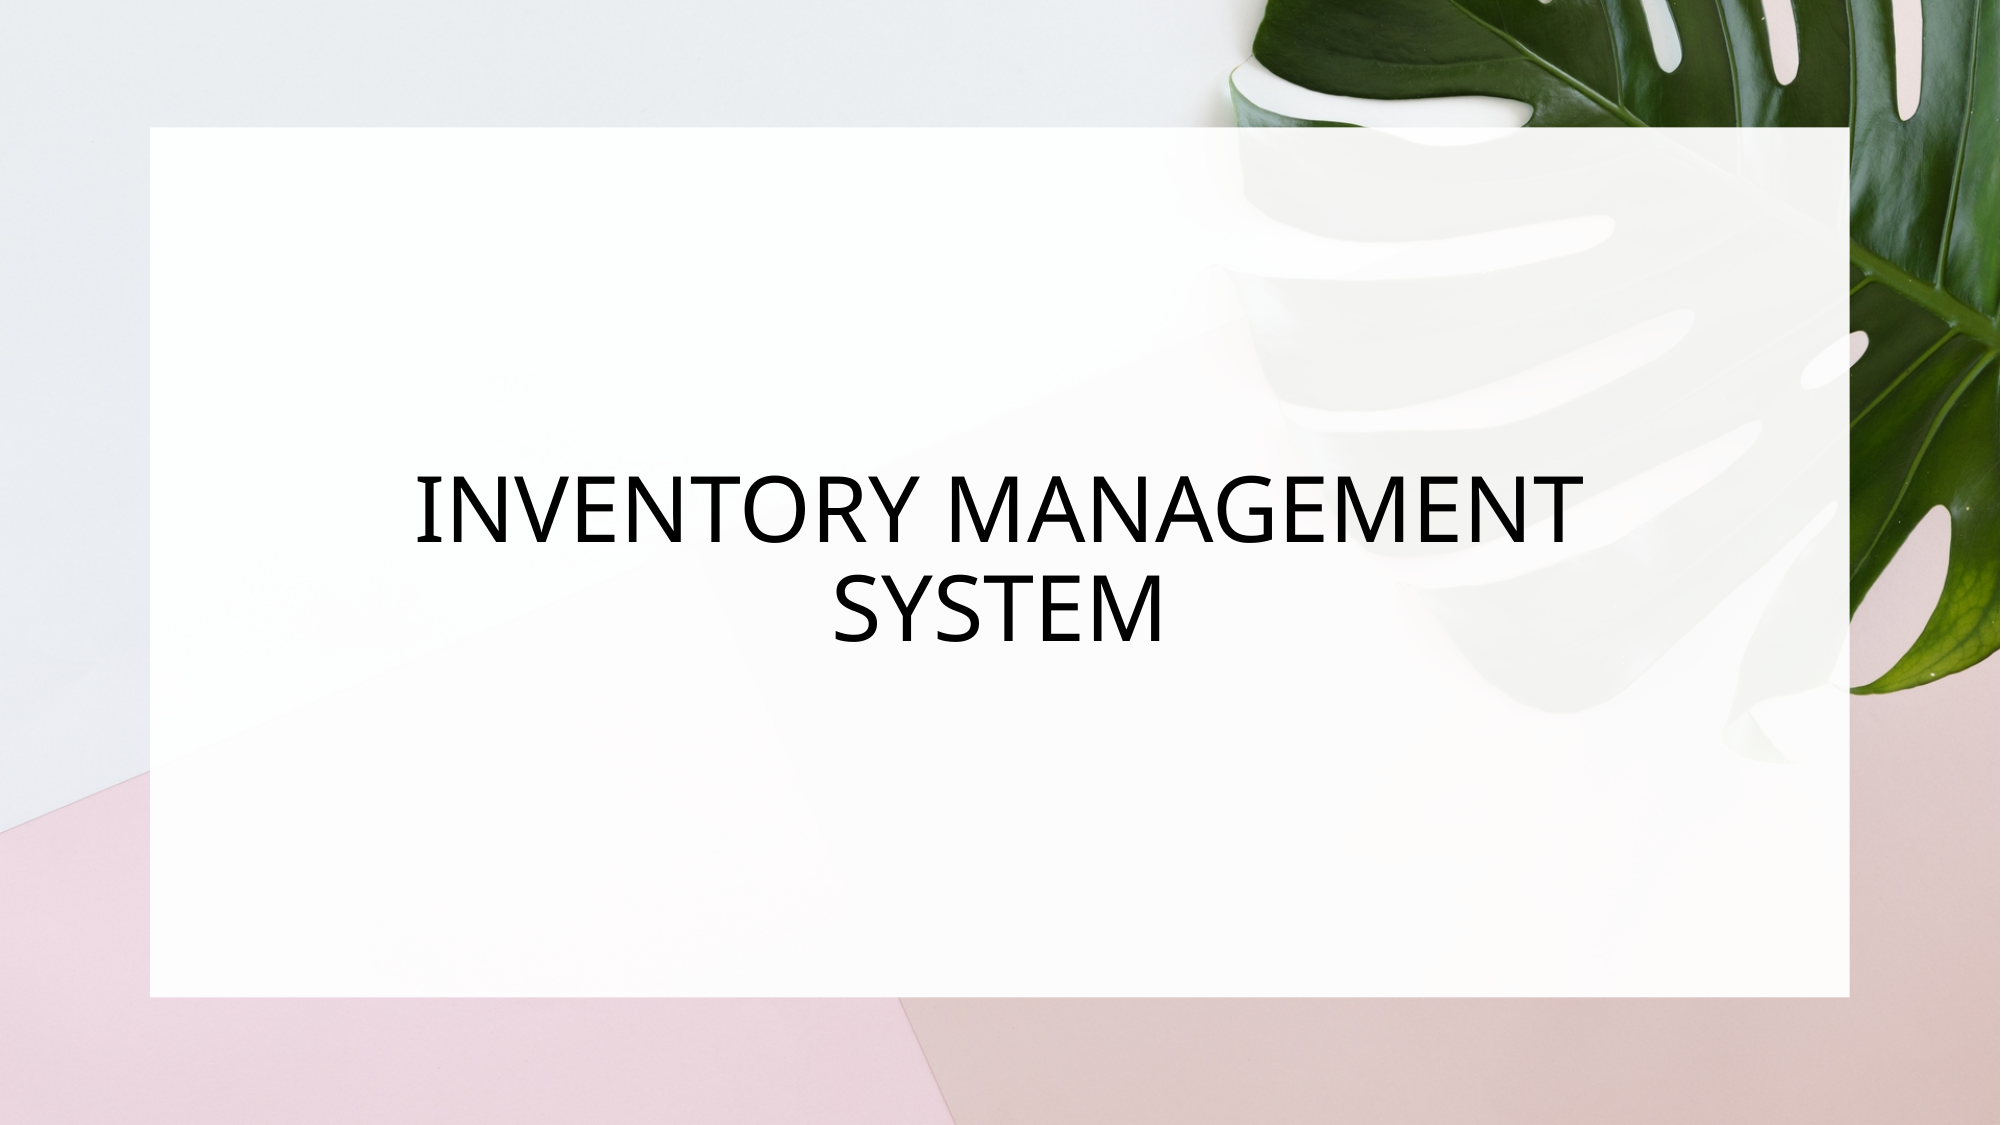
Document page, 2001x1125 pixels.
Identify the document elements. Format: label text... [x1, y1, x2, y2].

title INVENTORY MANAGEMENT SYSTEM [249, 375, 1750, 750]
picture [0, 0, 2000, 1125]
